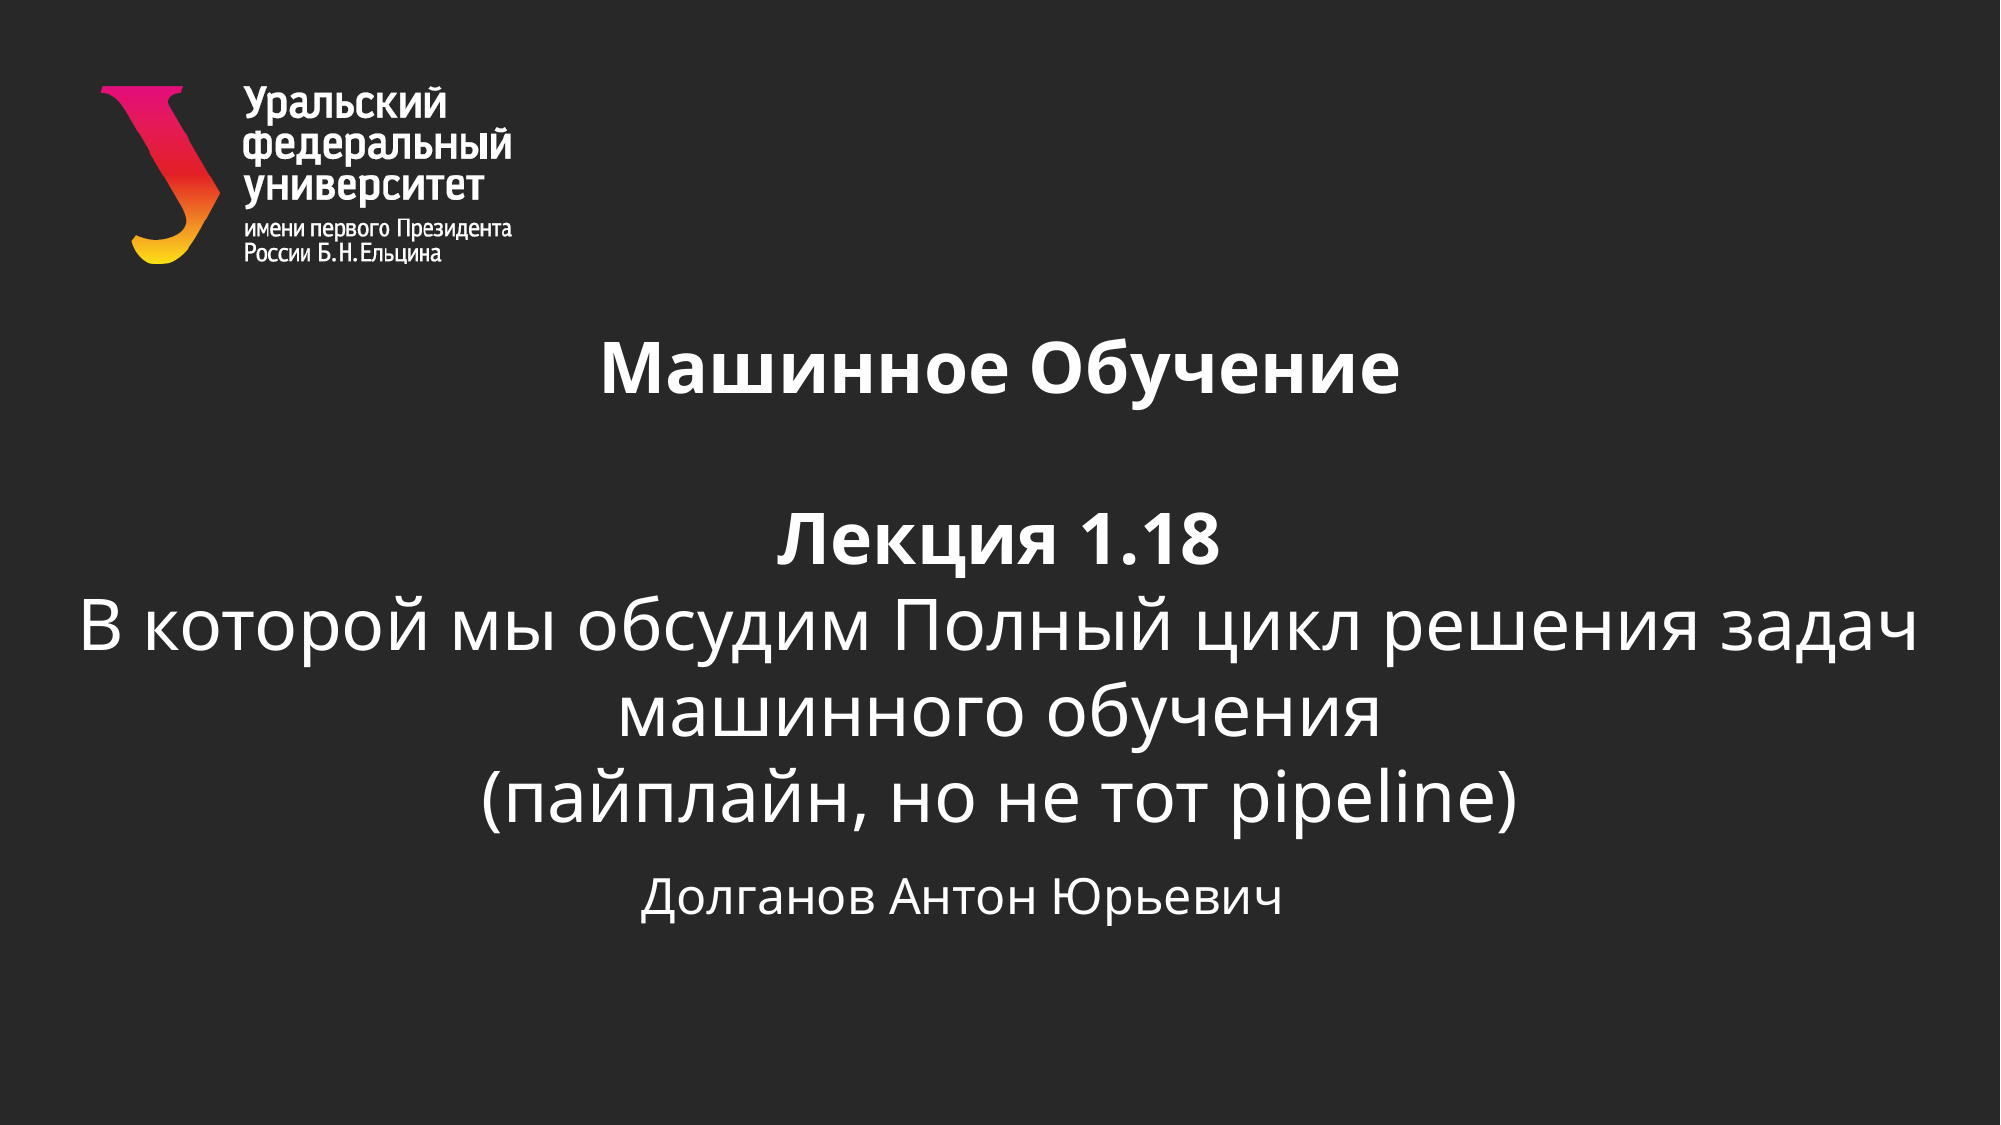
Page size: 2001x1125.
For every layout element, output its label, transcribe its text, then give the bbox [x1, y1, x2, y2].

picture [31, 1, 582, 351]
text_box Долганов Антон Юрьевич [551, 822, 1375, 967]
text_box Машинное Обучение Лекция 1.18 В которой мы обсудим Полный цикл решения задач машинного обучения (пайплайн, но не тот pipeline) [0, 312, 2000, 846]
